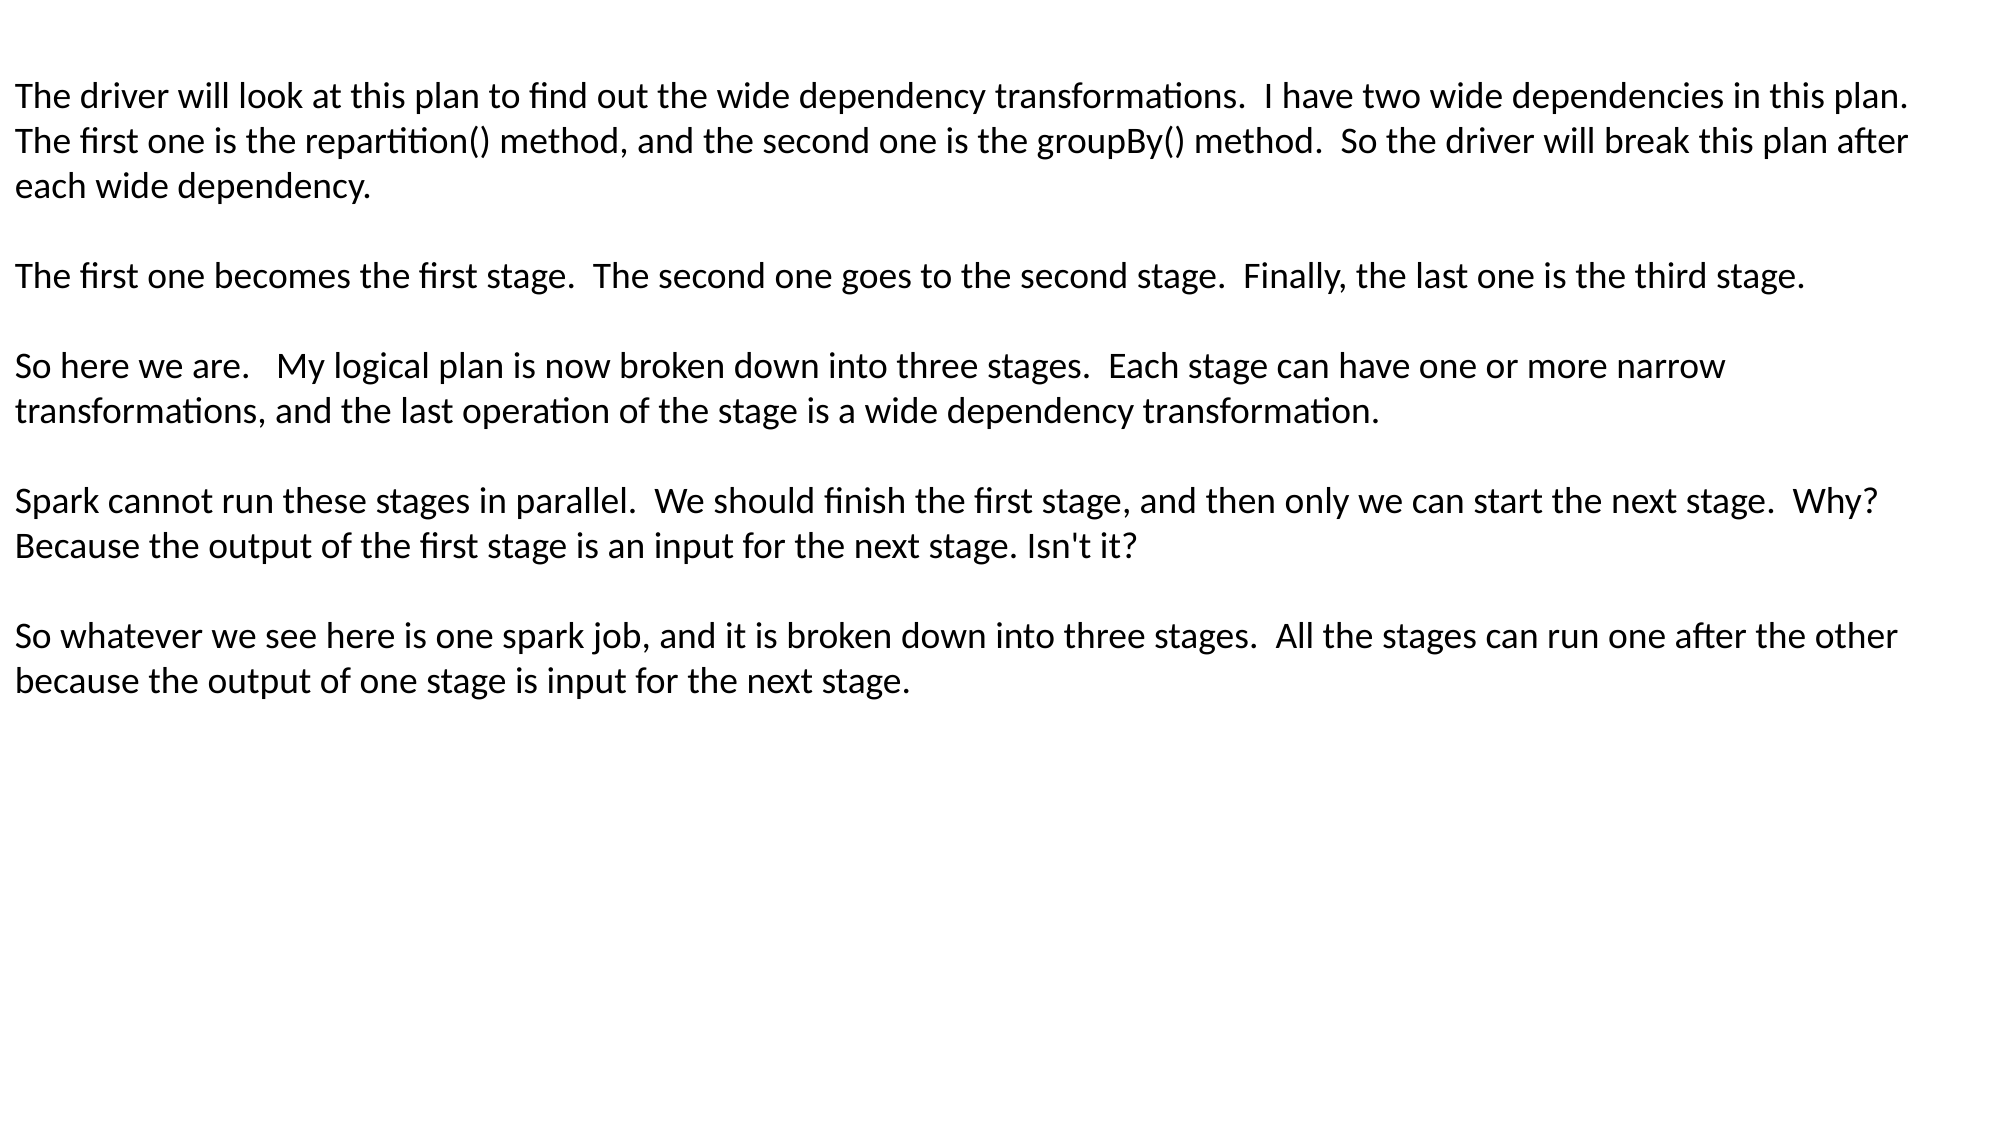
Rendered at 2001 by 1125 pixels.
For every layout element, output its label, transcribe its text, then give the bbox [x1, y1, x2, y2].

text_box The driver will look at this plan to find out the wide dependency transformations. I have two wide dependencies in this plan. The first one is the repartition() method, and the second one is the groupBy() method. So the driver will break this plan after each wide dependency. The first one becomes the first stage. The second one goes to the second stage. Finally, the last one is the third stage. So here we are. My logical plan is now broken down into three stages. Each stage can have one or more narrow transformations, and the last operation of the stage is a wide dependency transformation. Spark cannot run these stages in parallel. We should finish the first stage, and then only we can start the next stage. Why? Because the output of the first stage is an input for the next stage. Isn't it? So whatever we see here is one spark job, and it is broken down into three stages. All the stages can run one after the other because the output of one stage is input for the next stage. [0, 63, 1935, 799]
